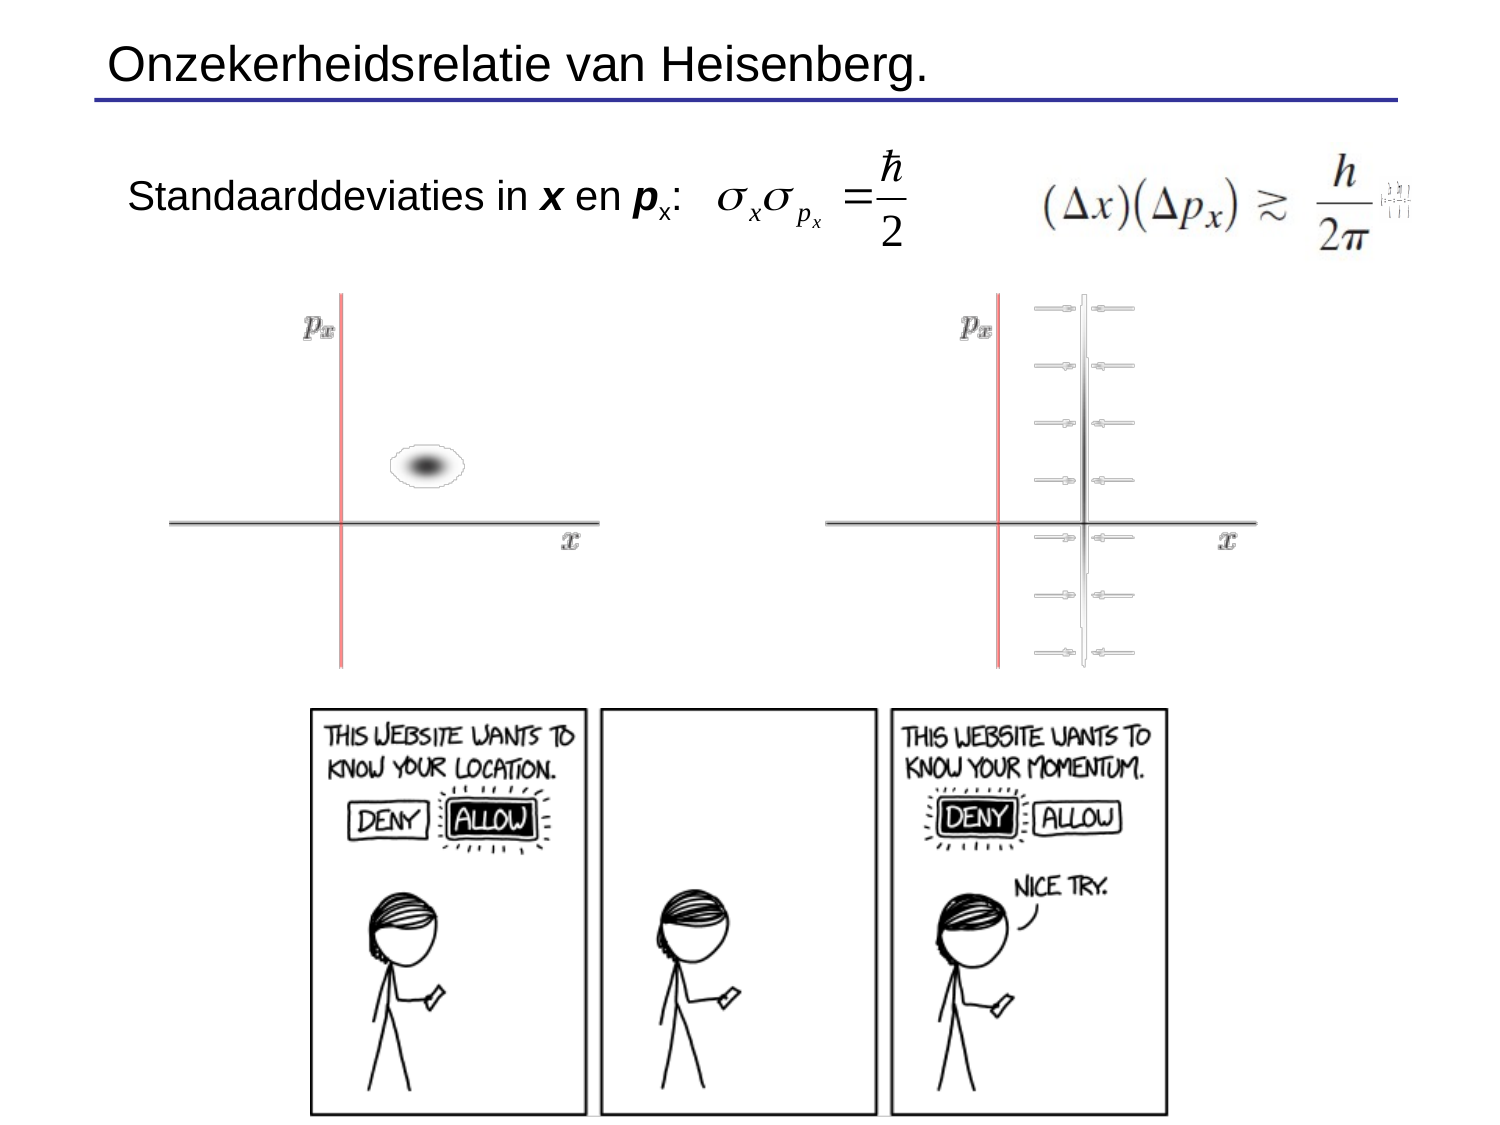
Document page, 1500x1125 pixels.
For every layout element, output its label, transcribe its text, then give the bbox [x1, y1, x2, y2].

picture [168, 293, 1259, 669]
picture [309, 707, 1170, 1118]
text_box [1036, 141, 1412, 268]
text_box Standaarddeviaties in x en px: [112, 160, 1471, 1125]
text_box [710, 136, 916, 257]
text_box Onzekerheidsrelatie van Heisenberg. [93, 11, 1411, 112]
